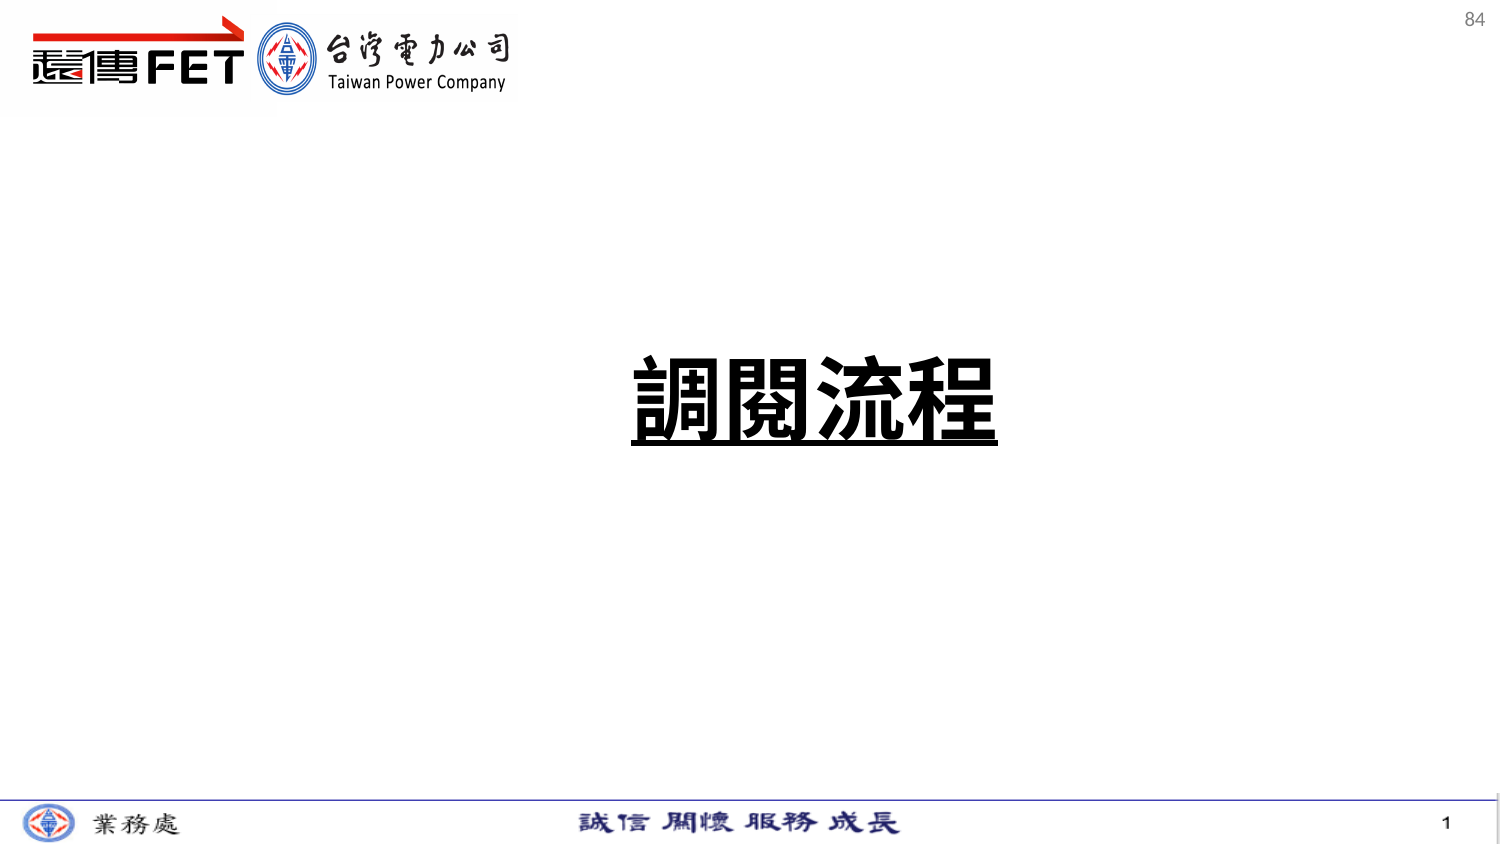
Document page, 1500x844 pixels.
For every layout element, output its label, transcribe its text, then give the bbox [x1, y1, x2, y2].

picture [0, 0, 519, 117]
text_box 調閱流程 [421, 334, 1208, 466]
picture [0, 793, 1500, 844]
